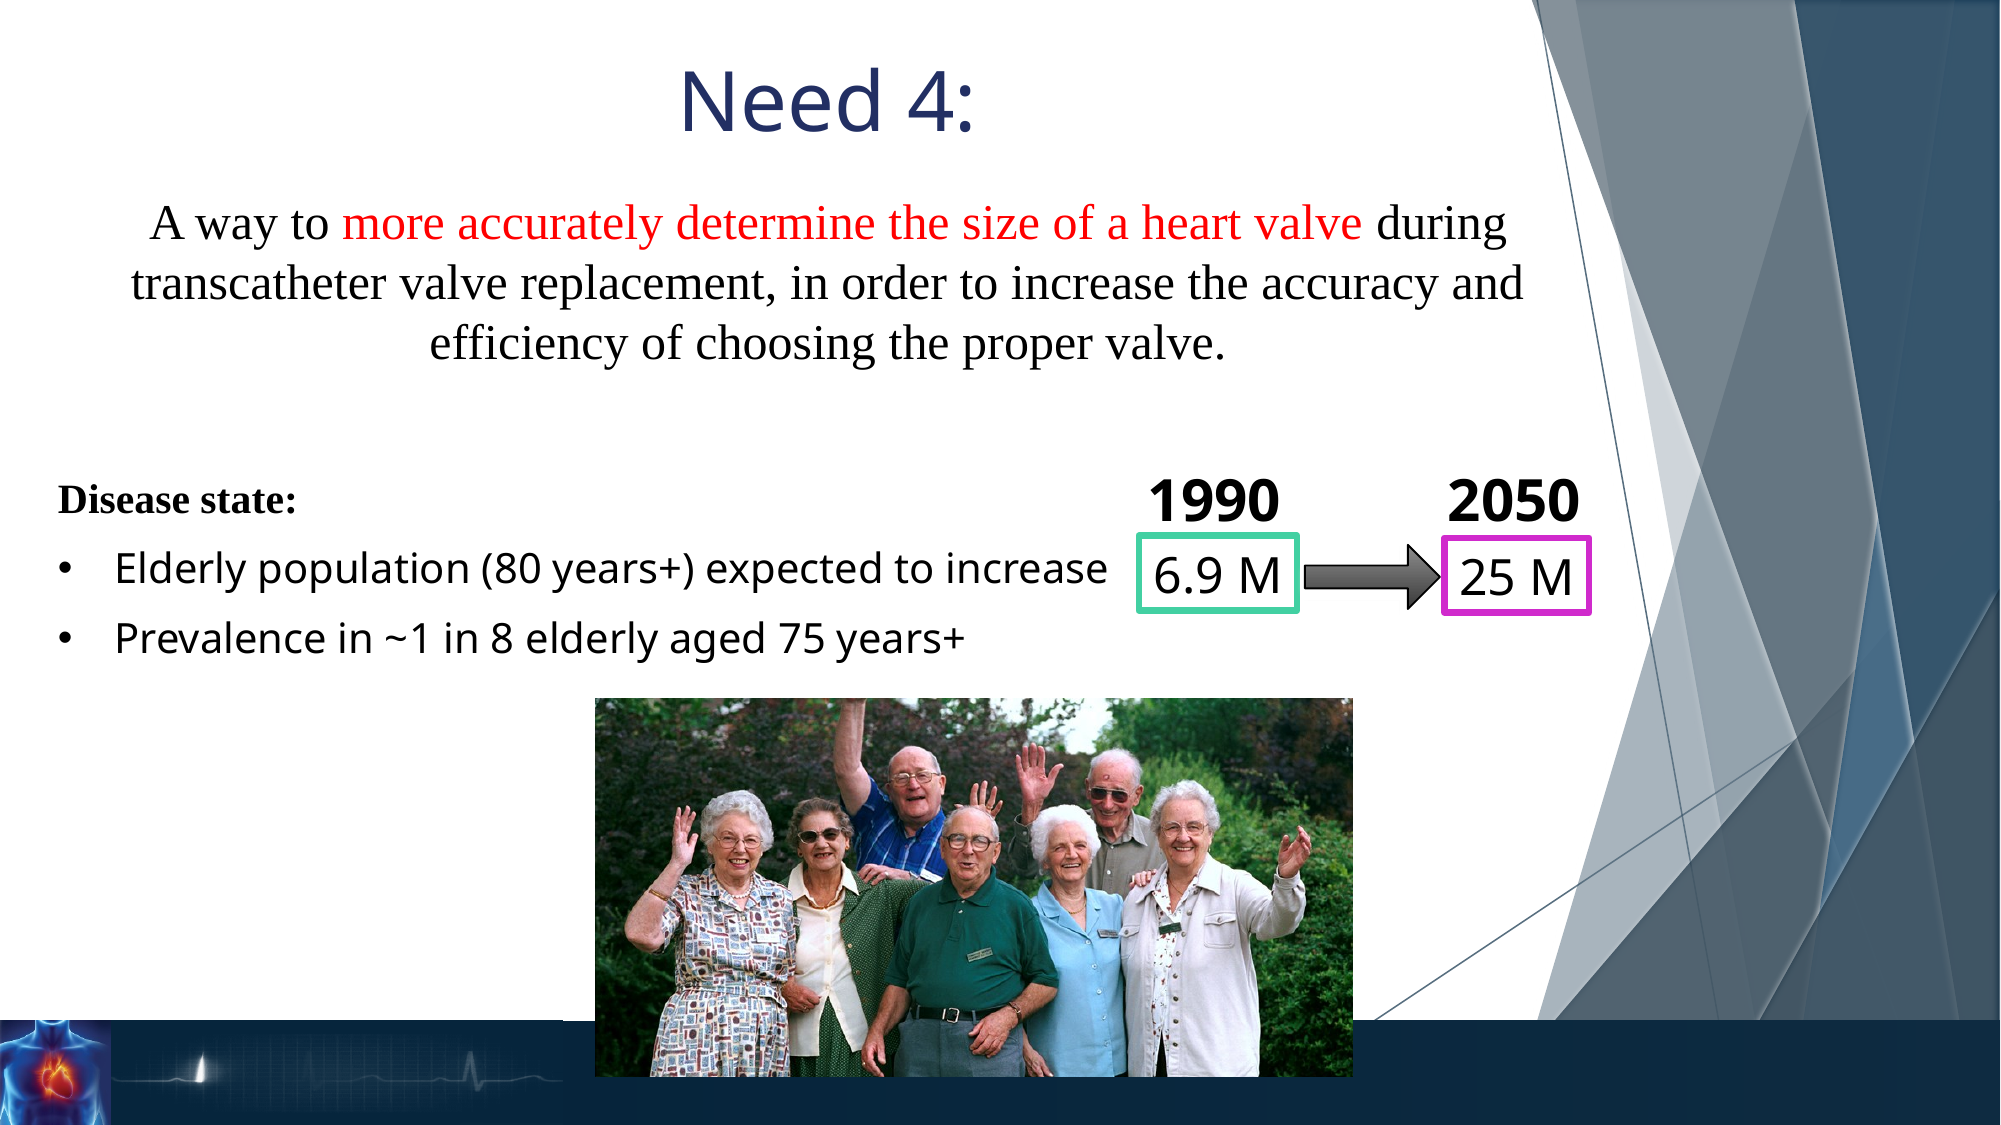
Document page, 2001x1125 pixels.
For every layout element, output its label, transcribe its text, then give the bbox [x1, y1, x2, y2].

picture [595, 698, 1354, 1078]
text_box 6.9 M [1136, 532, 1300, 614]
text_box Disease state: Elderly population (80 years+) expected to increase Prevalence in ~1 in 8 elderly aged 75 years+ [43, 461, 1808, 640]
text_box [0, 641, 2000, 1125]
text_box 25 M [1441, 535, 1592, 616]
text_box 1990 2050 [1133, 455, 1601, 611]
text_box [1303, 543, 1441, 610]
text_box Need 4: [662, 40, 992, 156]
text_box A way to more accurately determine the size of a heart valve during transcatheter valve replacement, in order to increase the accuracy and efficiency of choosing the proper valve. [69, 182, 1587, 377]
